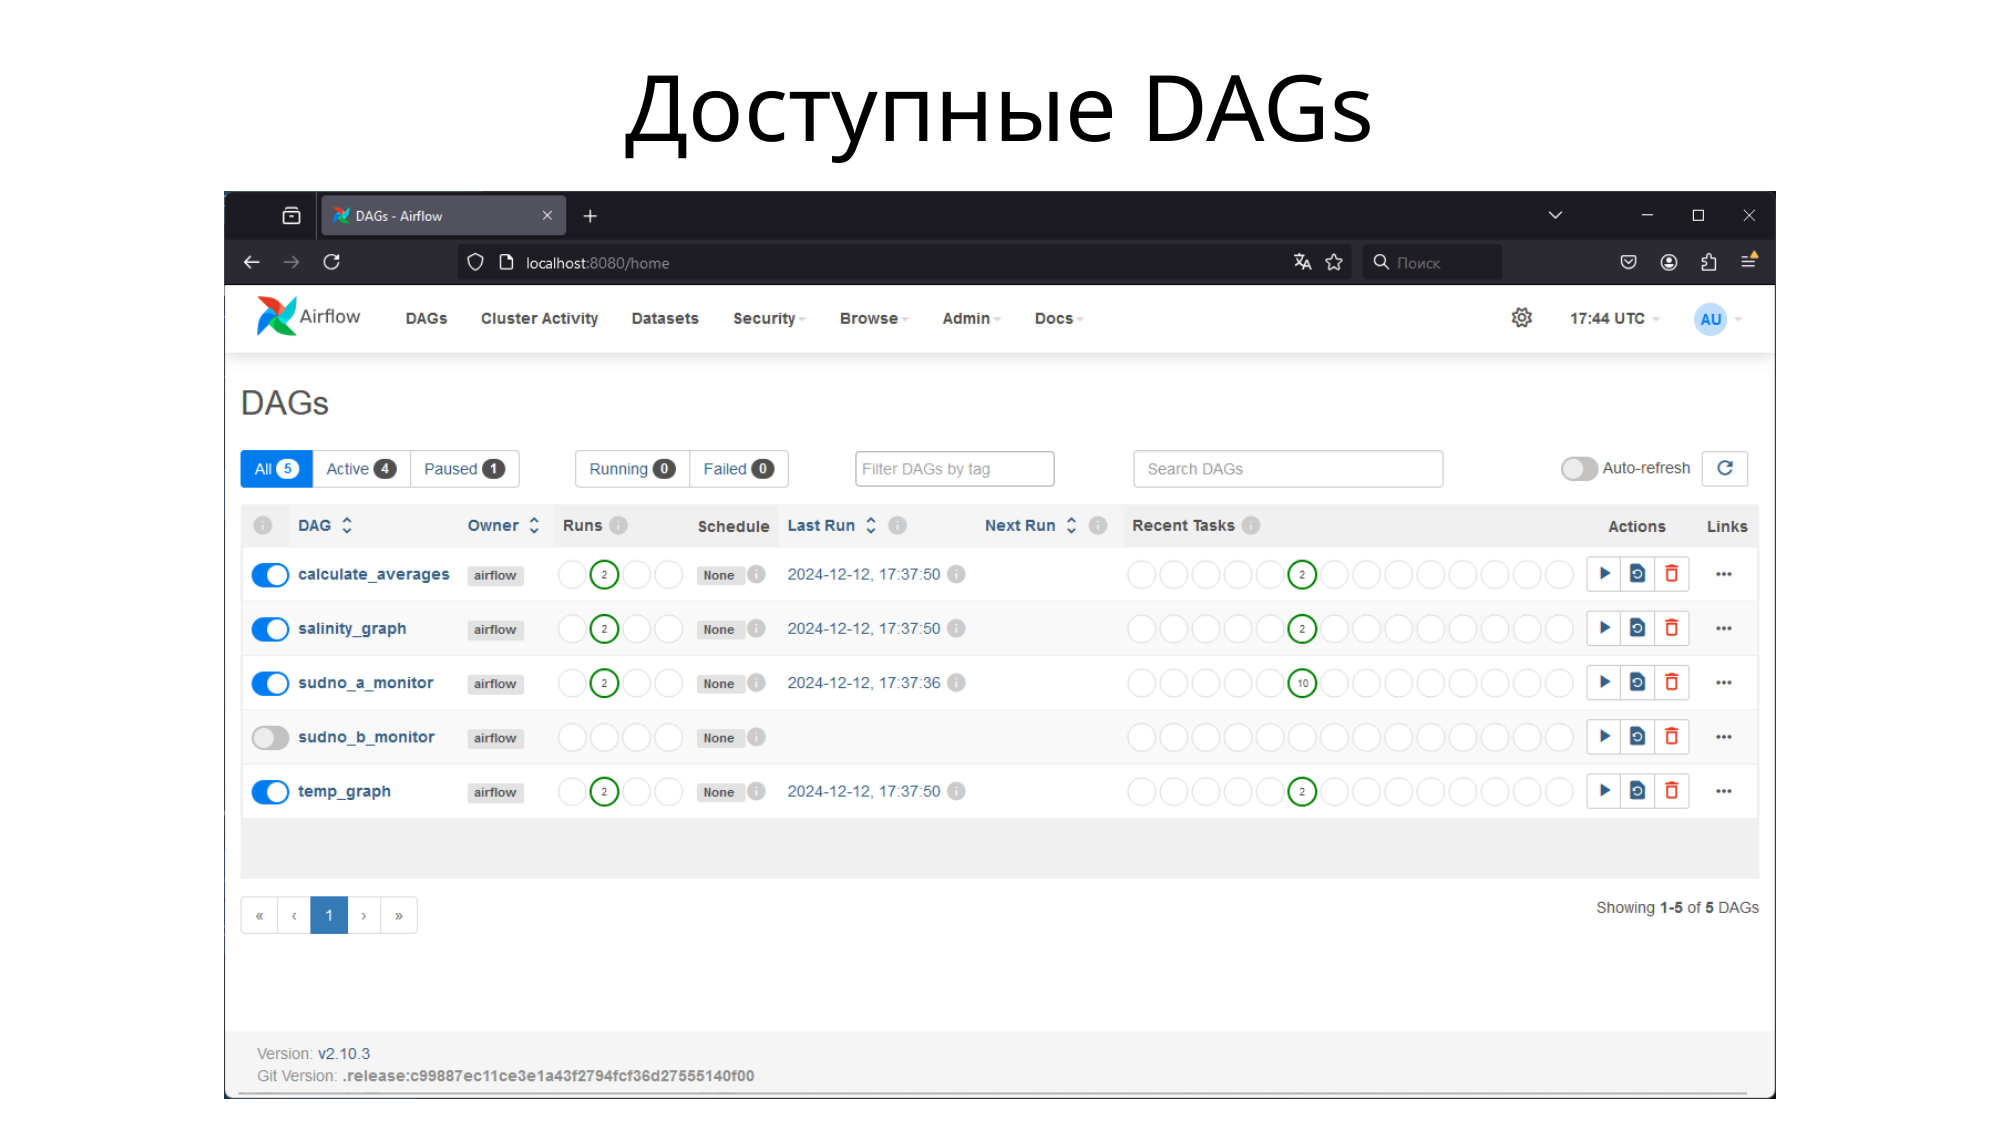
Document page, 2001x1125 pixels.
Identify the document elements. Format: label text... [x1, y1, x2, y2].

title Доступные DAGs [137, 3, 1863, 221]
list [224, 191, 1776, 1099]
